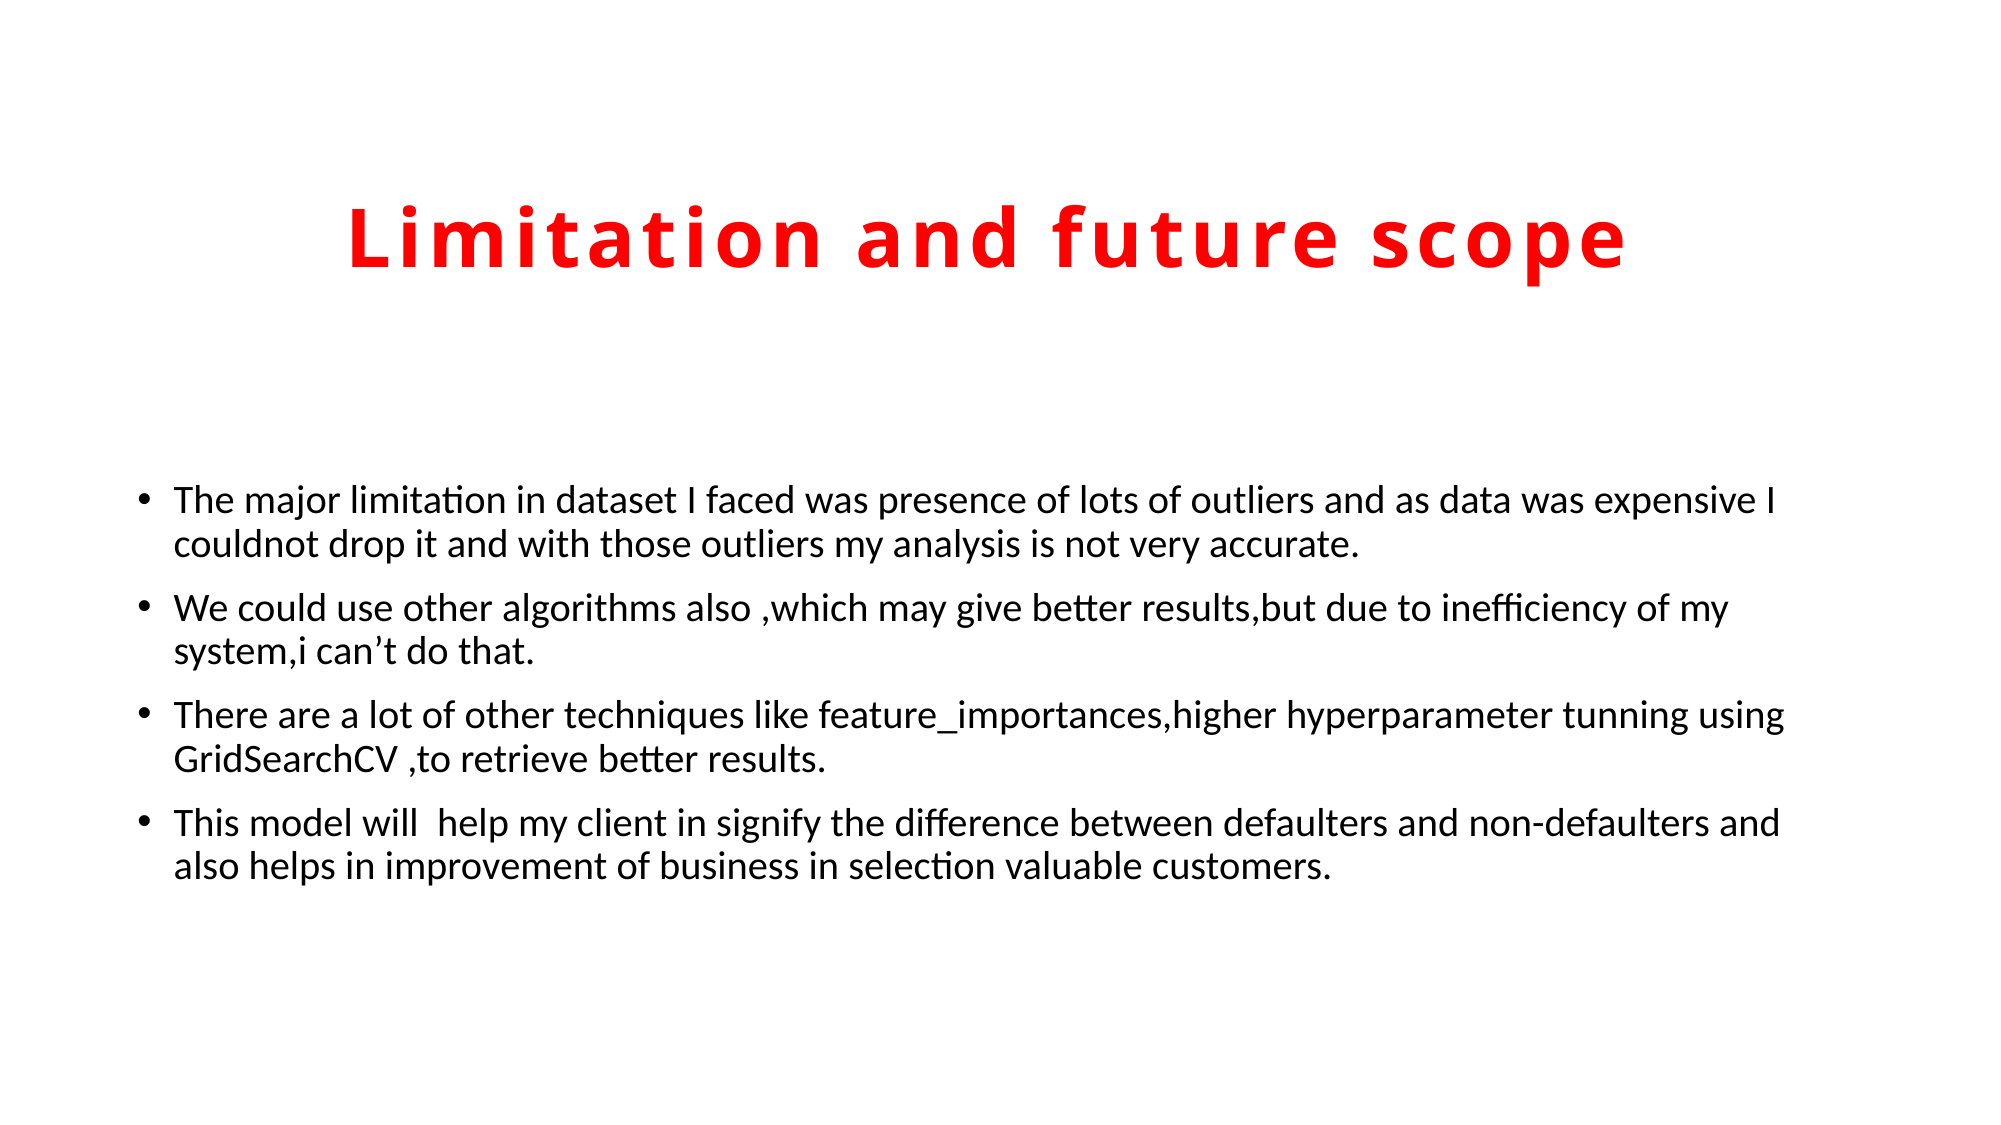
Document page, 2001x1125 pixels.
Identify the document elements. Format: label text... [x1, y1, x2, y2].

title Limitation and future scope [137, 59, 1863, 415]
list The major limitation in dataset I faced was presence of lots of outliers and as data was expensive I couldnot drop it and with those outliers my analysis is not very accurate. We could use other algorithms also ,which may give better results,but due to inefficiency of my system,i can’t do that. There are a lot of other techniques like feature_importances,higher hyperparameter tunning using GridSearchCV ,to retrieve better results. This model will help my client in signify the difference between defaulters and non-defaulters and also helps in improvement of business in selection valuable customers. [122, 471, 1848, 899]
